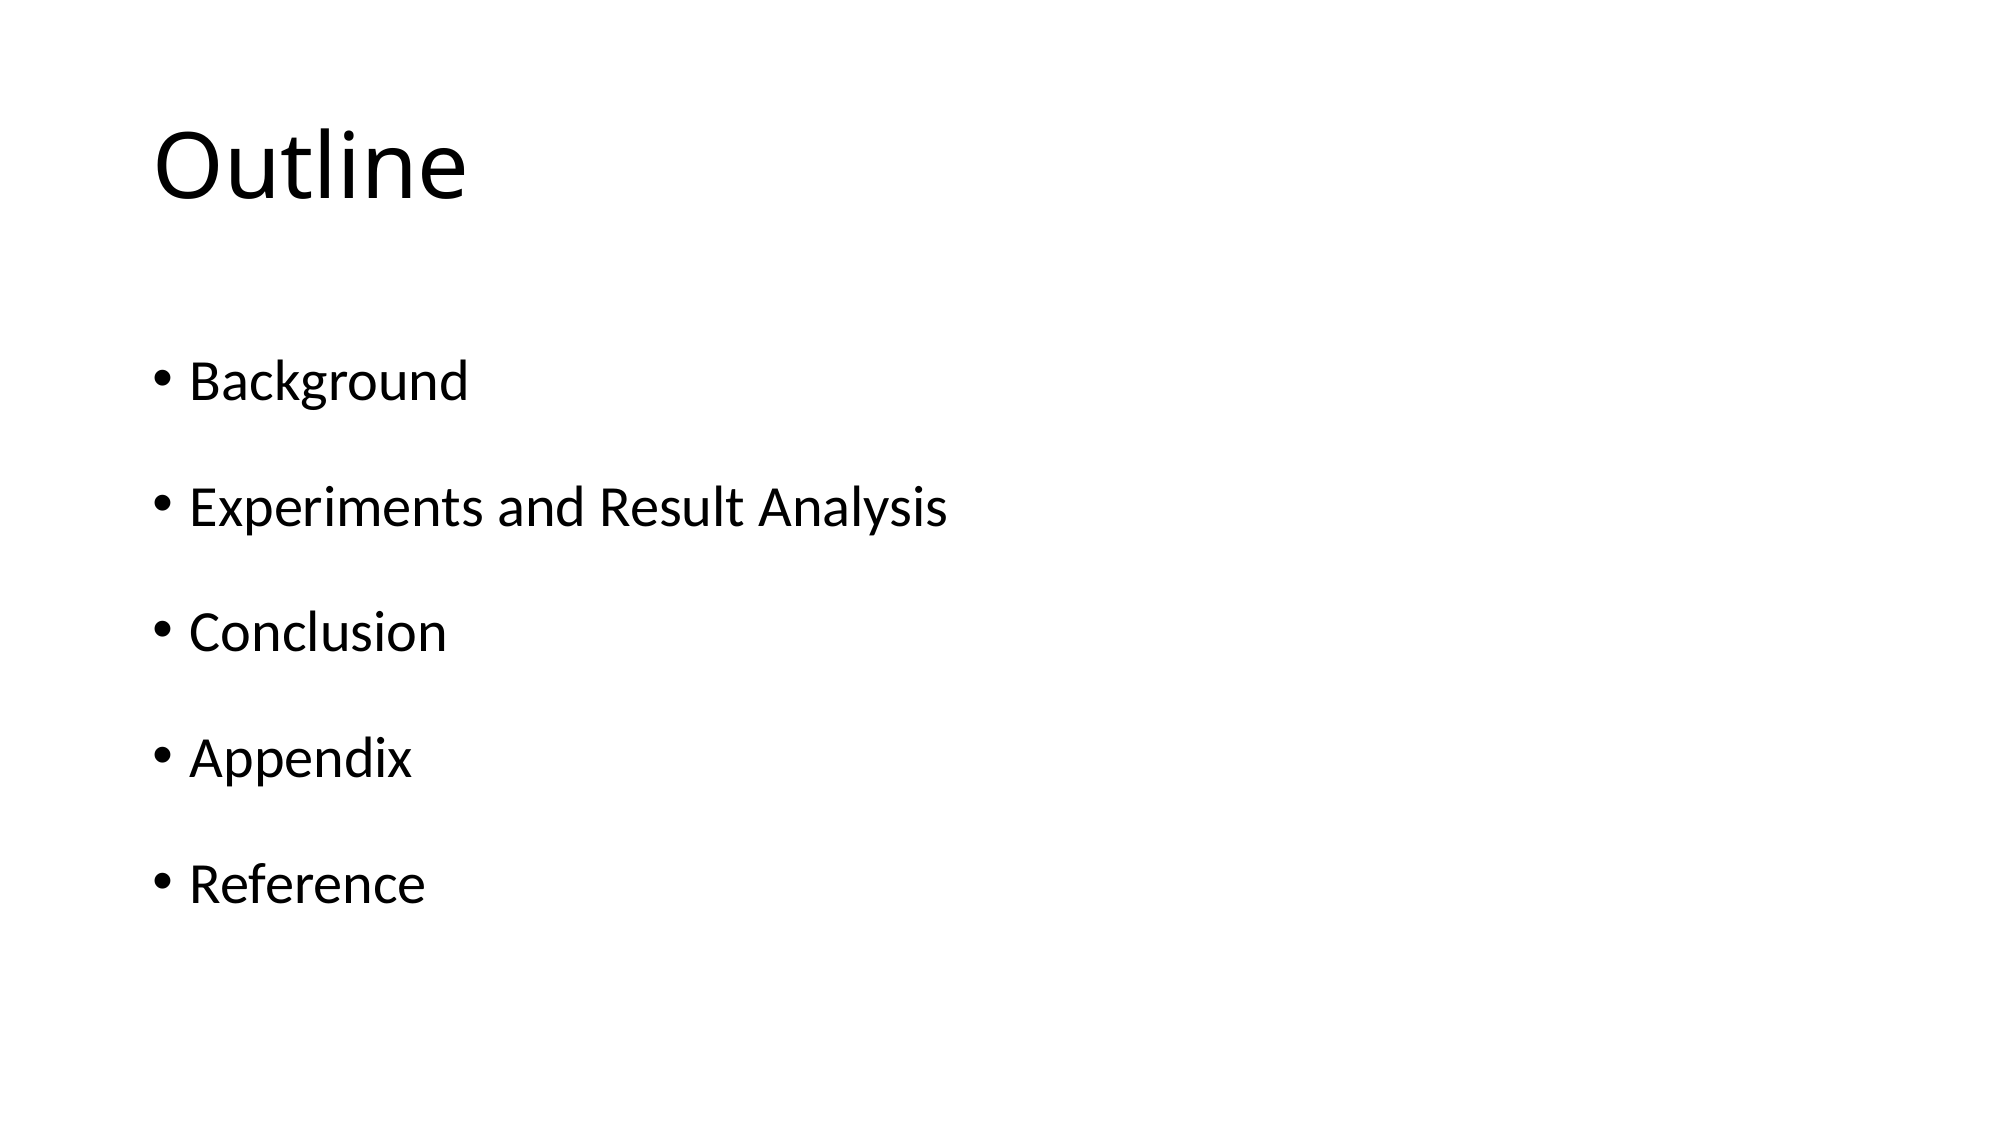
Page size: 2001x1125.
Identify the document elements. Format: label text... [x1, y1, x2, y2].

title Outline [137, 59, 1863, 278]
list Background Experiments and Result Analysis Conclusion Appendix Reference [137, 299, 1863, 1014]
